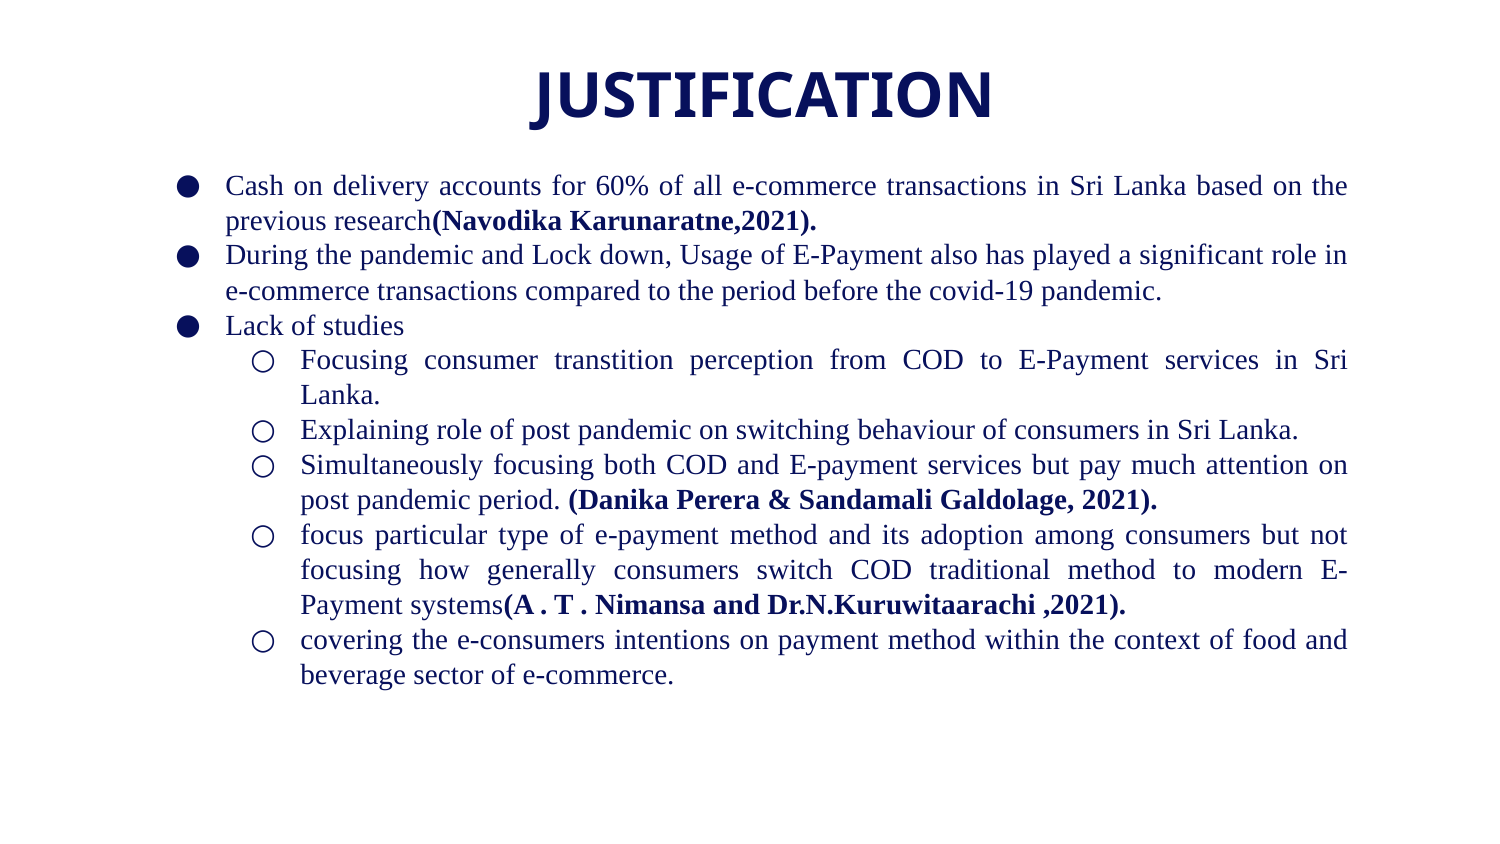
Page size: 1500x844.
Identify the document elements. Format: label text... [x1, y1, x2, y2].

subtitle Cash on delivery accounts for 60% of all e-commerce transactions in Sri Lanka based on the previous research(Navodika Karunaratne,2021). During the pandemic and Lock down, Usage of E-Payment also has played a significant role in e-commerce transactions compared to the period before the covid-19 pandemic. Lack of studies Focusing consumer transtition perception from COD to E-Payment services in Sri Lanka. Explaining role of post pandemic on switching behaviour of consumers in Sri Lanka. Simultaneously focusing both COD and E-payment services but pay much attention on post pandemic period. (Danika Perera & Sandamali Galdolage, 2021). focus particular type of e-payment method and its adoption among consumers but not focusing how generally consumers switch COD traditional method to modern E-Payment systems(A . T . Nimansa and Dr.N.Kuruwitaarachi ,2021). covering the e-consumers intentions on payment method within the context of food and beverage sector of e-commerce. [135, 150, 1365, 714]
title JUSTIFICATION [150, 40, 1380, 134]
